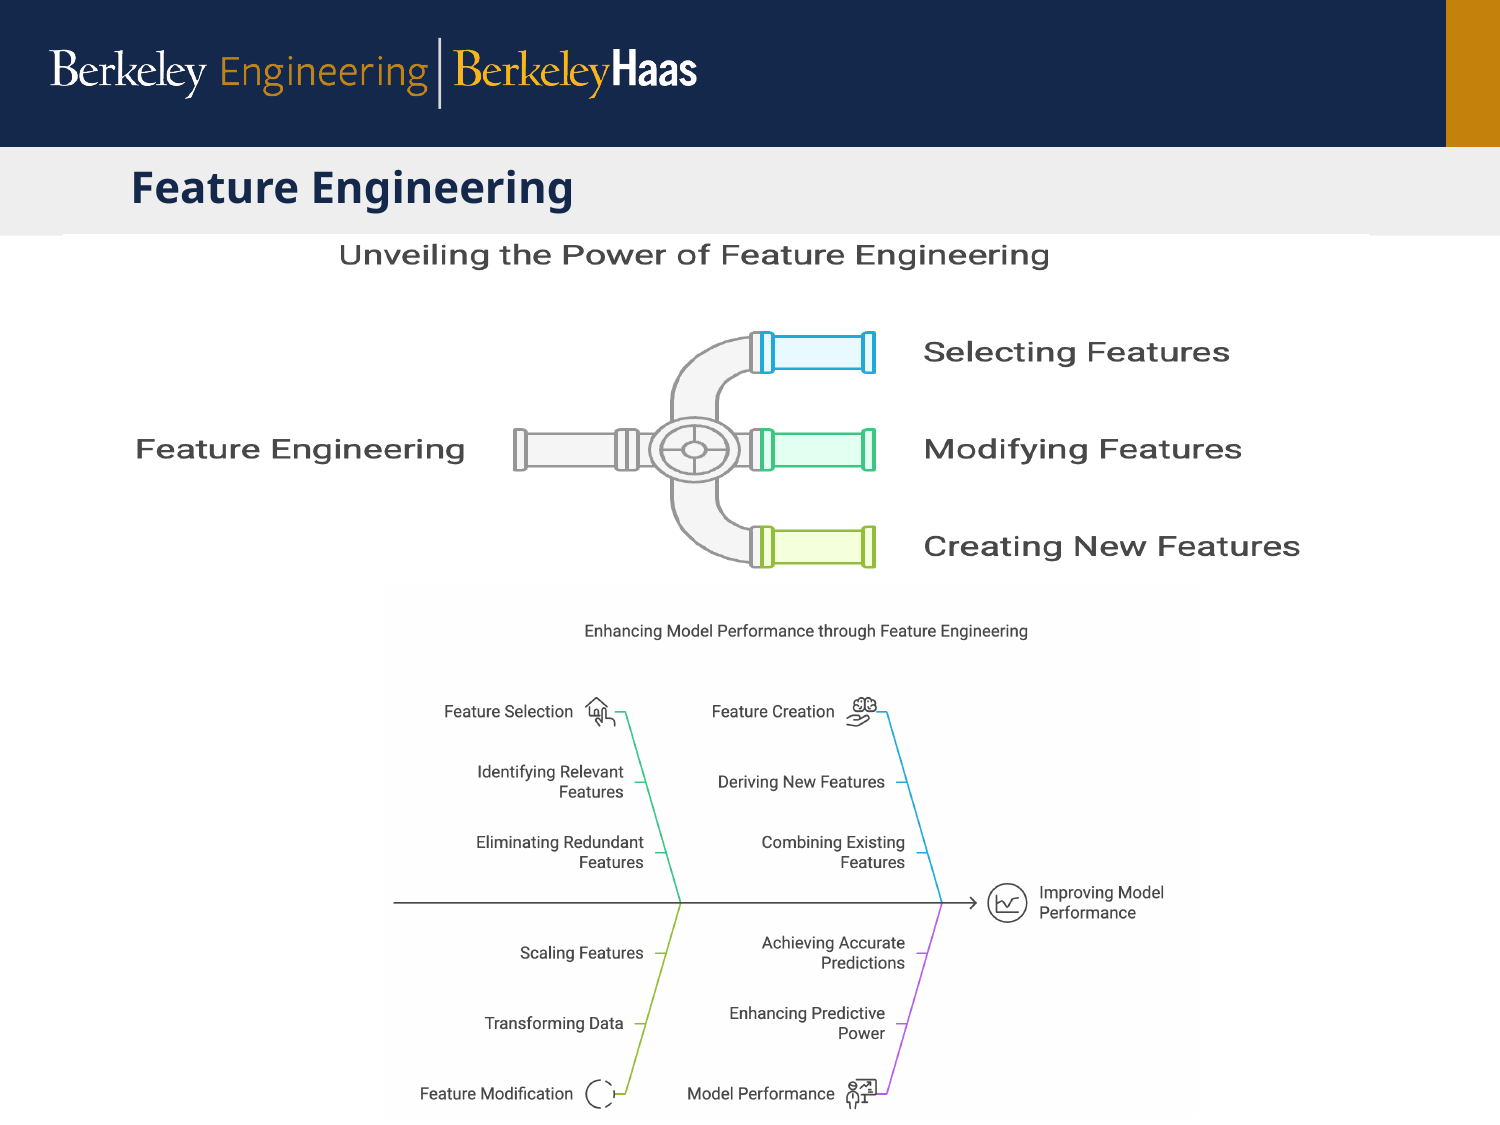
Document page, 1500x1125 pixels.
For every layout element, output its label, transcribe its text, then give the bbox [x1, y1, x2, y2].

picture [38, 22, 726, 117]
picture [62, 234, 1370, 1119]
title Feature Engineering [130, 159, 1370, 234]
